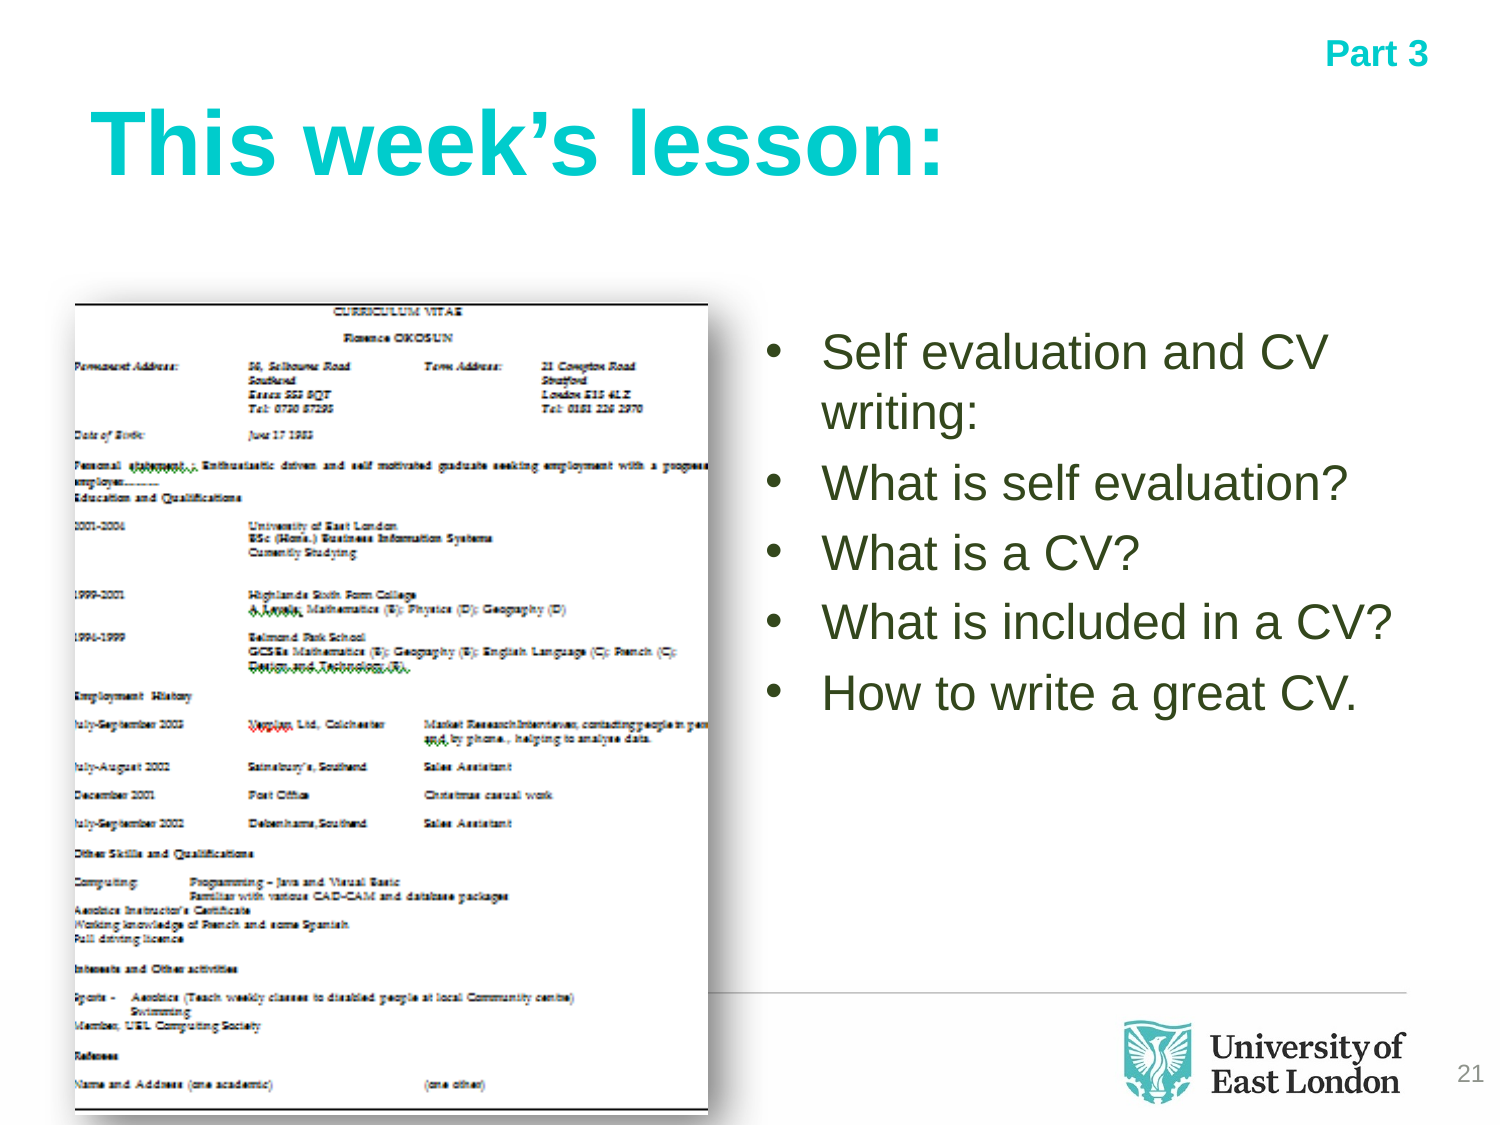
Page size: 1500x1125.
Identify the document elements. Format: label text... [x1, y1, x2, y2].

picture [0, 302, 708, 1125]
title This week’s lesson: [75, 45, 1425, 233]
picture [701, 980, 1500, 1125]
text_box Part 3 [1310, 21, 1444, 82]
slide_number 21 [1149, 1042, 1500, 1103]
list Self evaluation and CV writing: What is self evaluation? What is a CV? What is included in a CV? How to write a great CV. [750, 312, 1500, 1000]
